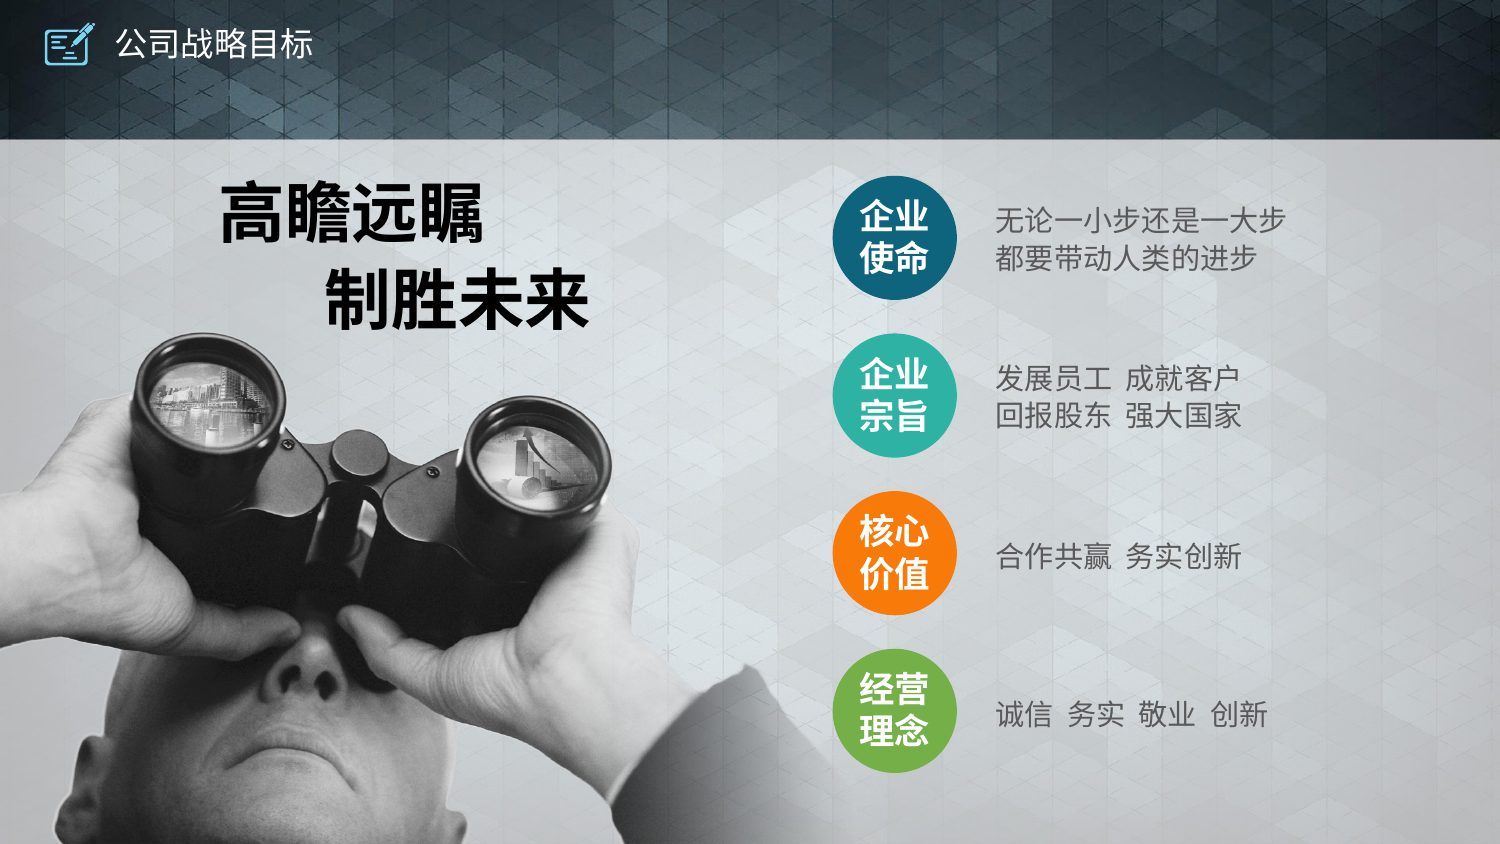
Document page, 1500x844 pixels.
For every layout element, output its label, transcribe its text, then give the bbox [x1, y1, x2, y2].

text_box 诚信 务实 敬业 创新 [995, 693, 1394, 731]
title 公司战略目标 [99, 20, 550, 66]
text_box 高瞻远瞩 [218, 171, 583, 252]
text_box 核心价值 [865, 491, 957, 616]
text_box 制胜未来 [324, 257, 669, 328]
text_box 发展员工 成就客户 回报股东 强大国家 [995, 357, 1394, 433]
text_box [44, 22, 95, 66]
text_box 无论一小步还是一大步 都要带动人类的进步 [995, 199, 1394, 275]
text_box 经营理念 [865, 648, 957, 773]
text_box 企业使命 [832, 175, 957, 300]
text_box 企业宗旨 [865, 333, 957, 458]
picture [0, 0, 1500, 844]
text_box 合作共赢 务实创新 [995, 535, 1394, 574]
